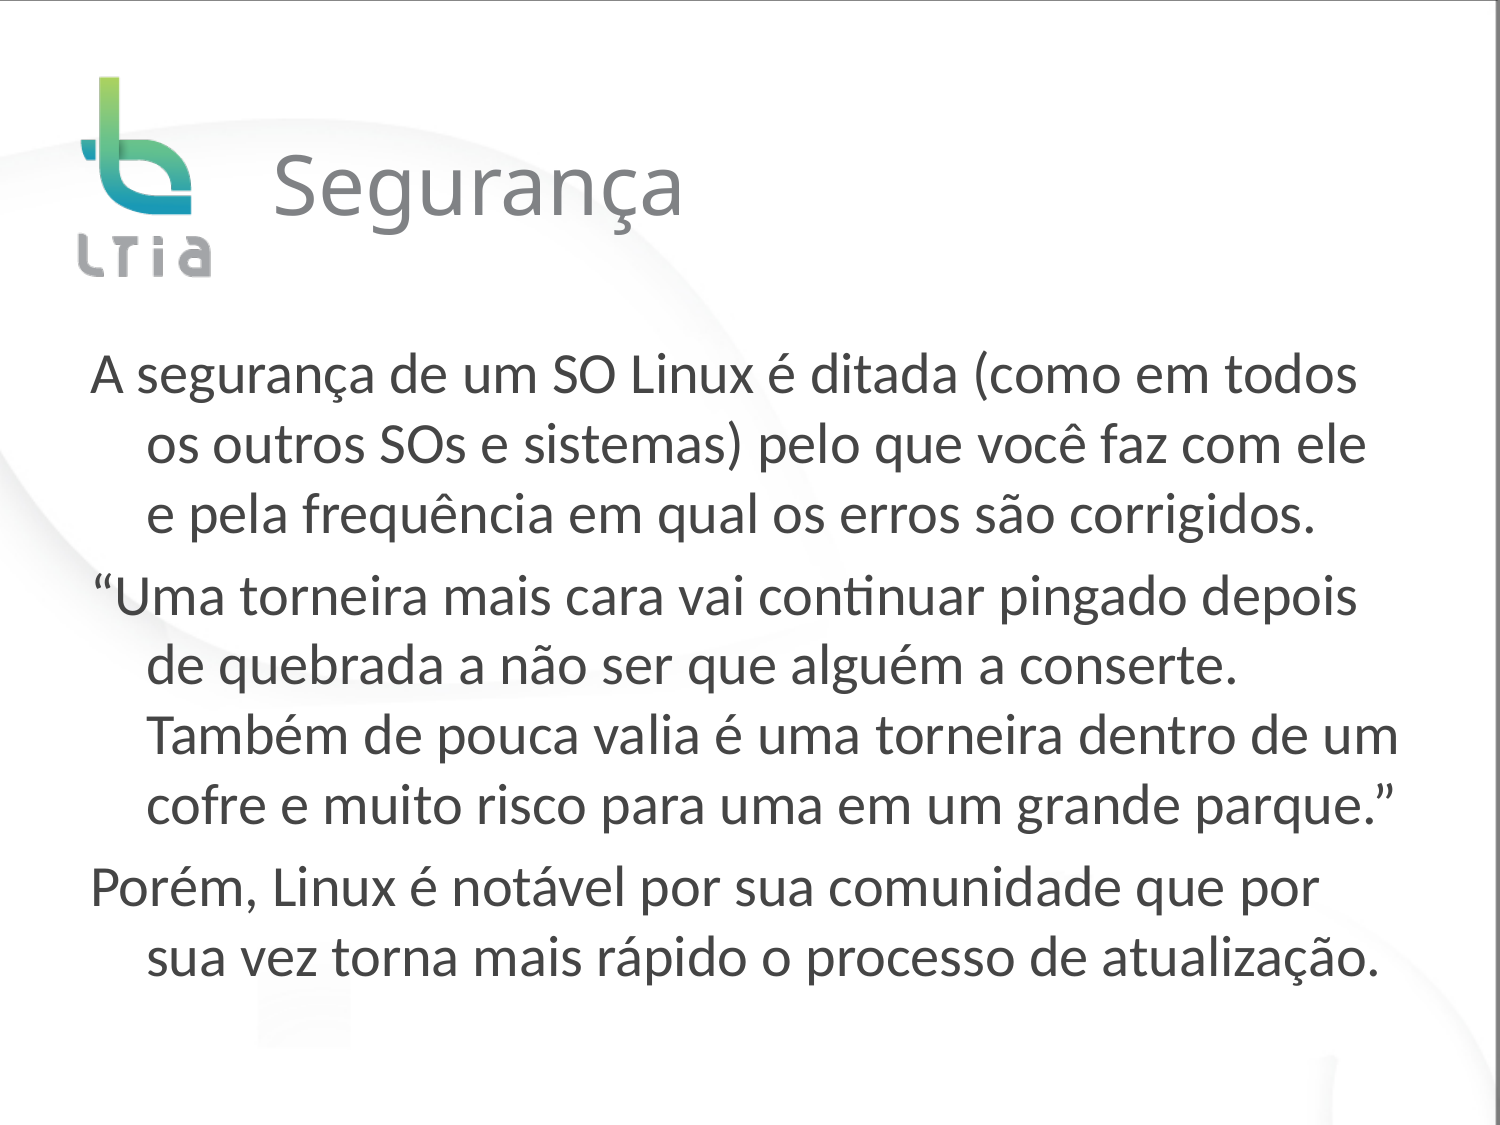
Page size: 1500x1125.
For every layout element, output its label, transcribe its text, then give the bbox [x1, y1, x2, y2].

title Segurança [257, 82, 1414, 282]
list A segurança de um SO Linux é ditada (como em todos os outros SOs e sistemas) pelo que você faz com ele e pela frequência em qual os erros são corrigidos. “Uma torneira mais cara vai continuar pingado depois de quebrada a não ser que alguém a conserte. Também de pouca valia é uma torneira dentro de um cofre e muito risco para uma em um grande parque.” Porém, Linux é notável por sua comunidade que por sua vez torna mais rápido o processo de atualização. [75, 328, 1425, 1005]
picture [0, 0, 1500, 1125]
